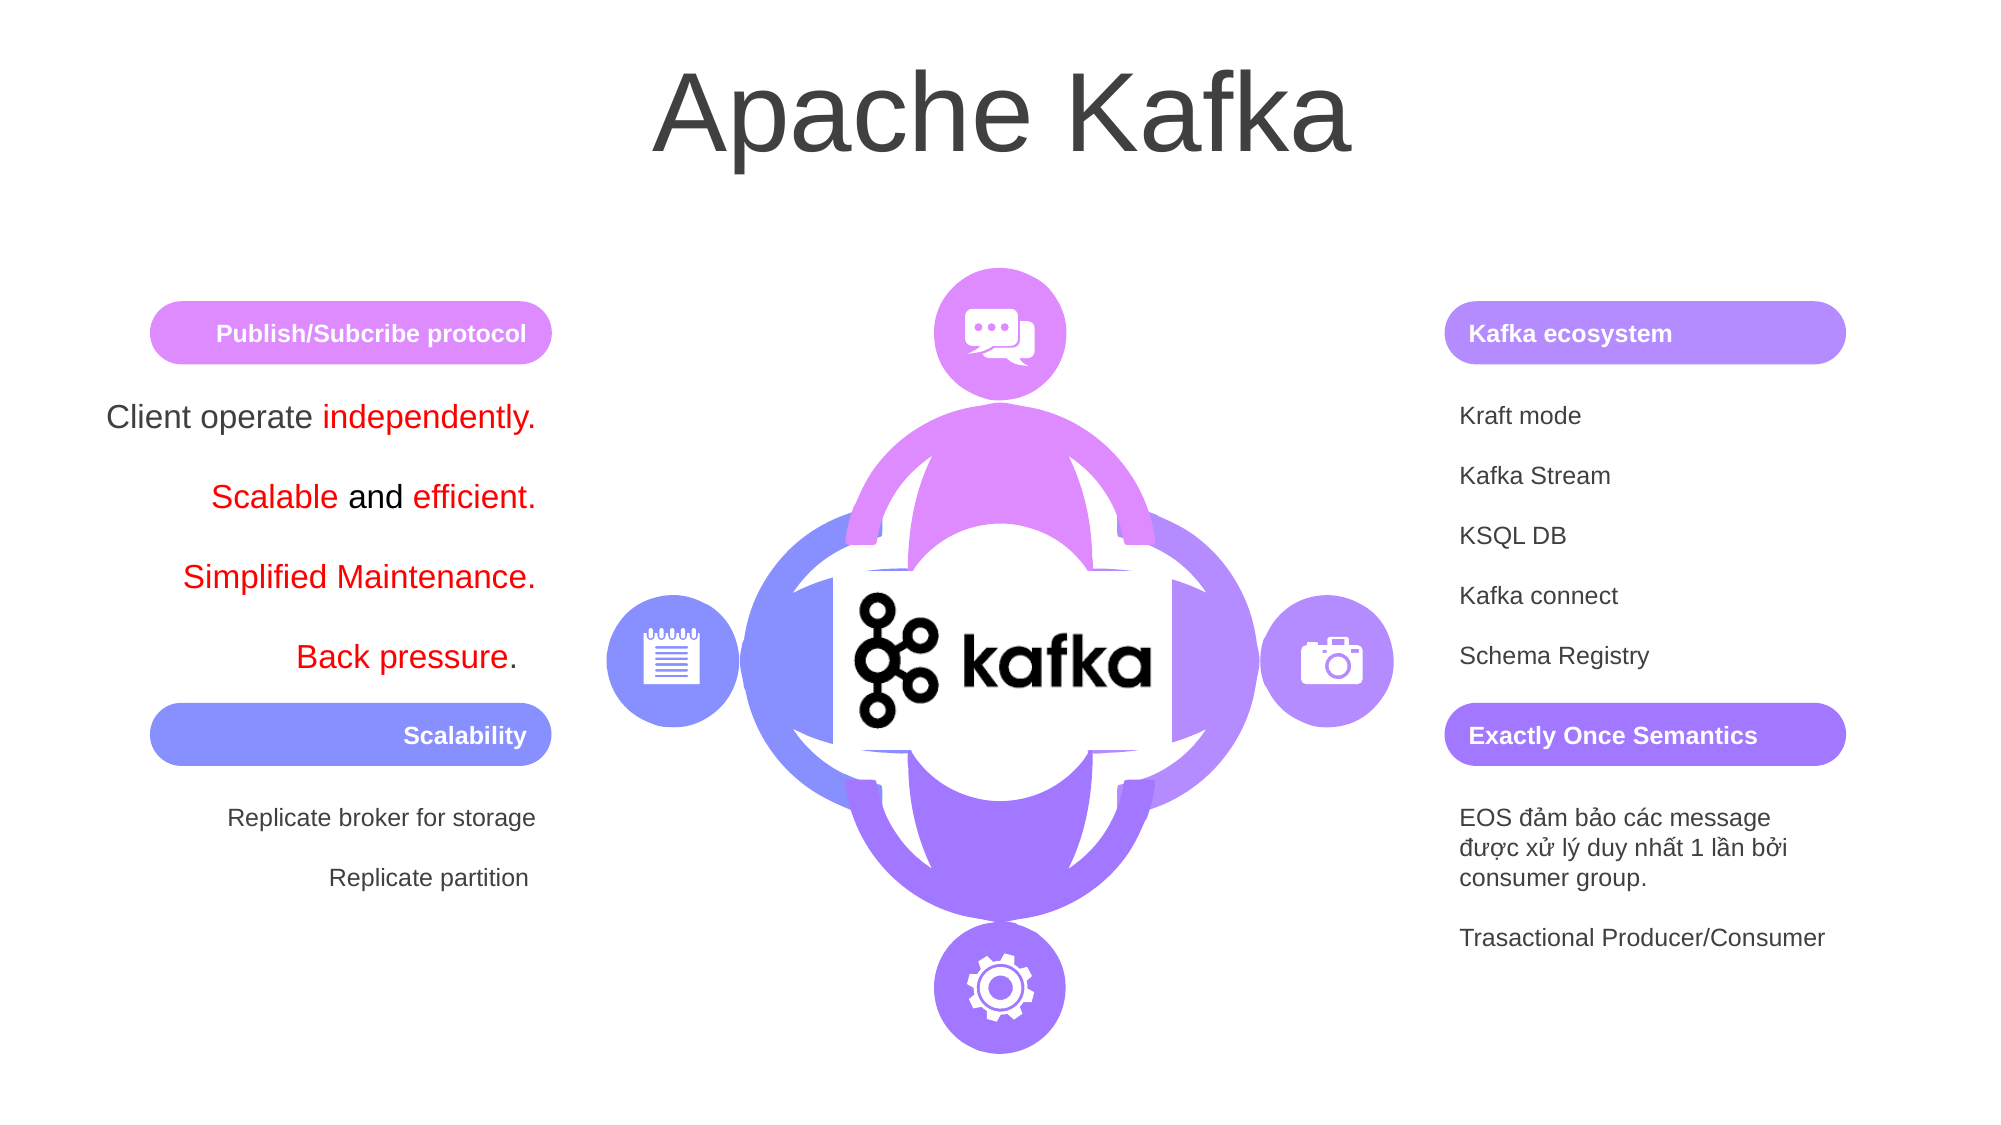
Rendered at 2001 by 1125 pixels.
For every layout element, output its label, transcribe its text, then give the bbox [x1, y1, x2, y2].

list Apache Kafka [53, 55, 1952, 175]
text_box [1444, 300, 1847, 681]
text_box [606, 267, 1394, 1054]
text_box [76, 300, 552, 686]
picture [833, 571, 1172, 750]
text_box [1444, 702, 1847, 961]
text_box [149, 702, 552, 901]
